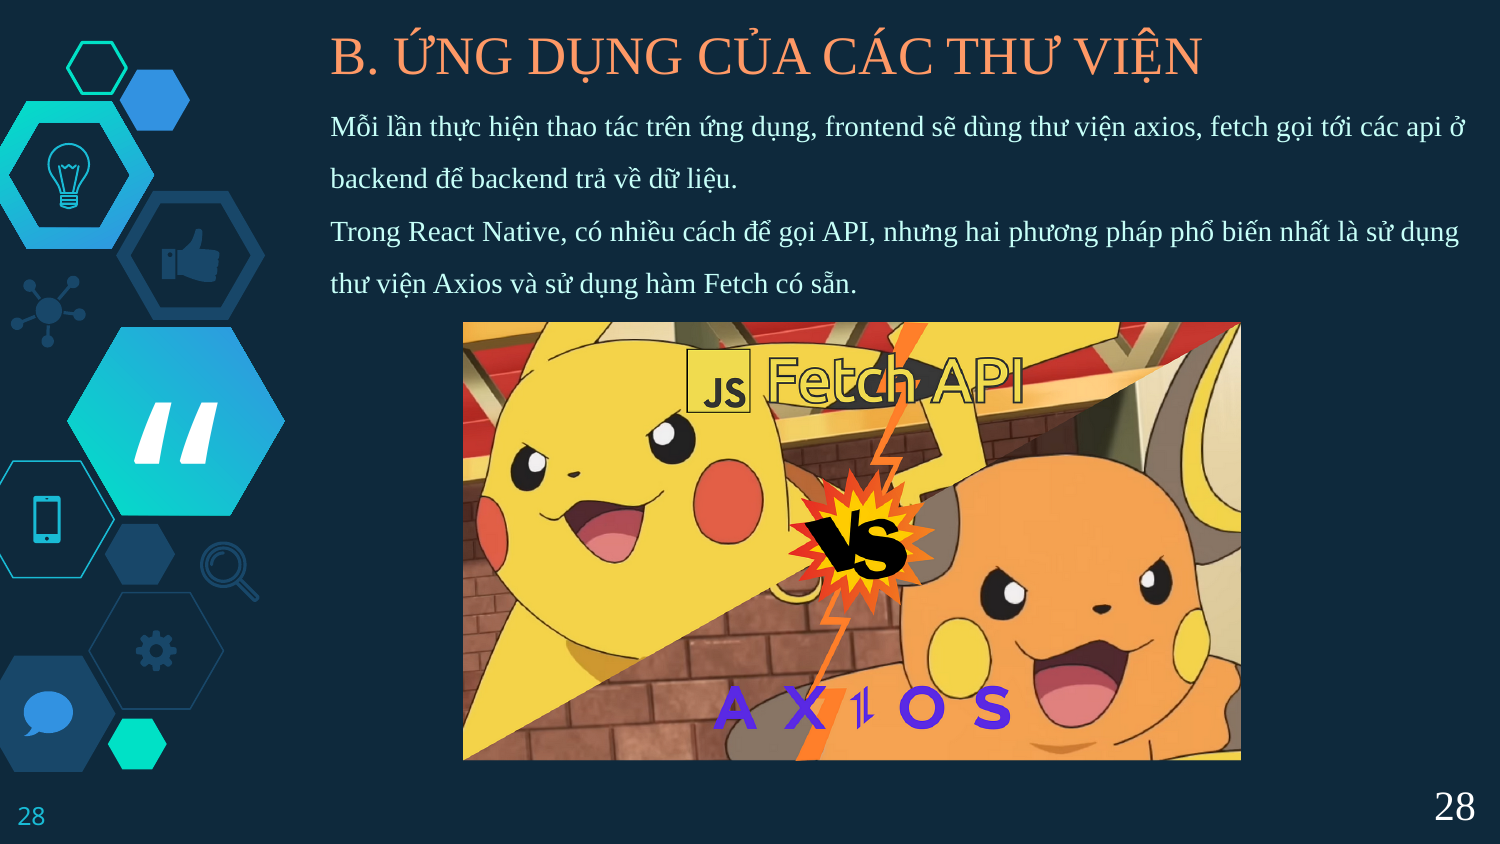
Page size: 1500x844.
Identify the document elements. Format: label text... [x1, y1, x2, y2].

slide_number 28 [2, 785, 93, 844]
text_box B. ỨNG DỤNG CỦA CÁC THƯ VIỆN [315, 0, 1241, 74]
picture [463, 322, 1241, 761]
text_box 28 [1419, 768, 1500, 844]
text_box Mỗi lần thực hiện thao tác trên ứng dụng, frontend sẽ dùng thư viện axios, fetch gọi tới các api ở backend để backend trả về dữ liệu. Trong React Native, có nhiều cách để gọi API, nhưng hai phương pháp phổ biến nhất là sử dụng thư viện Axios và sử dụng hàm Fetch có sẵn. [315, 74, 1483, 422]
